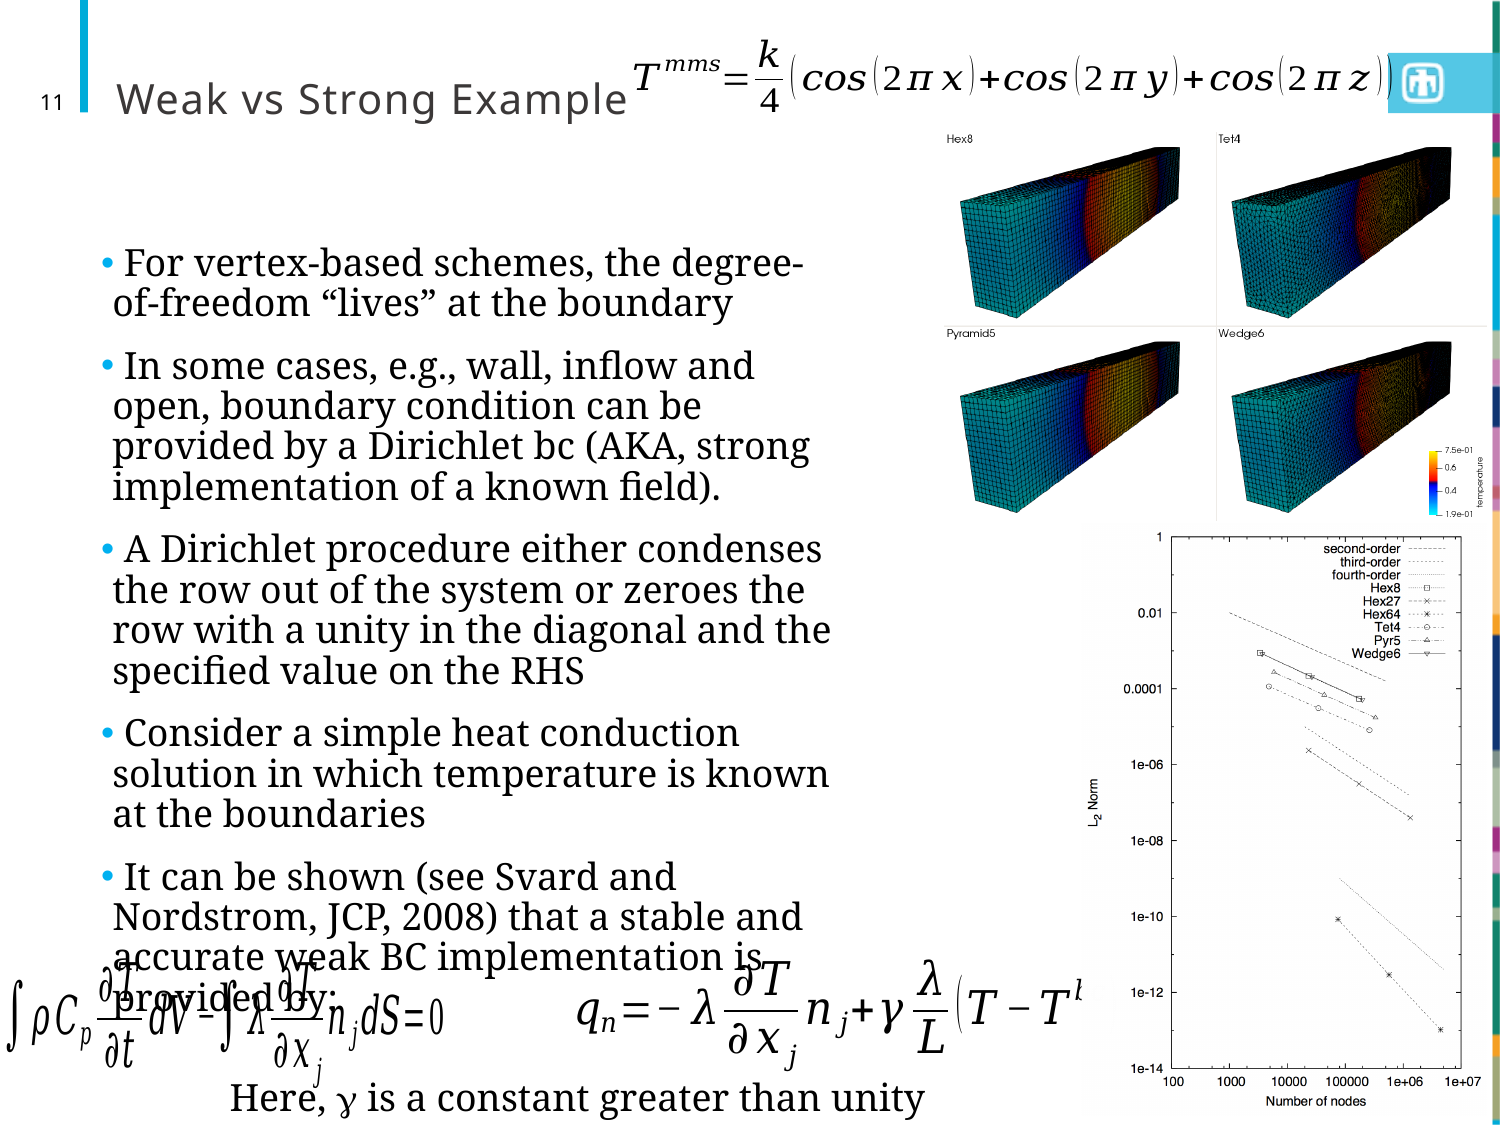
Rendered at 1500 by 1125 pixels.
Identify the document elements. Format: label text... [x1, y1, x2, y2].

text_box Here, g is a constant greater than unity [214, 1066, 941, 1125]
slide_number 11 [7, 73, 80, 133]
title Weak vs Strong Example [101, 36, 1339, 131]
picture [1401, 62, 1445, 104]
list For vertex-based schemes, the degree-of-freedom “lives” at the boundary In some cases, e.g., wall, inflow and open, boundary condition can be provided by a Dirichlet bc (AKA, strong implementation of a known field). A Dirichlet procedure either condenses the row out of the system or zeroes the row with a unity in the diagonal and the specified value on the RHS Consider a simple heat conduction solution in which temperature is known at the boundaries It can be shown (see Svard and Nordstrom, JCP, 2008) that a stable and accurate weak BC implementation is provided by: [101, 236, 840, 1125]
picture [1493, 330, 1499, 1120]
picture [944, 132, 1488, 1116]
picture [1493, 1, 1500, 215]
